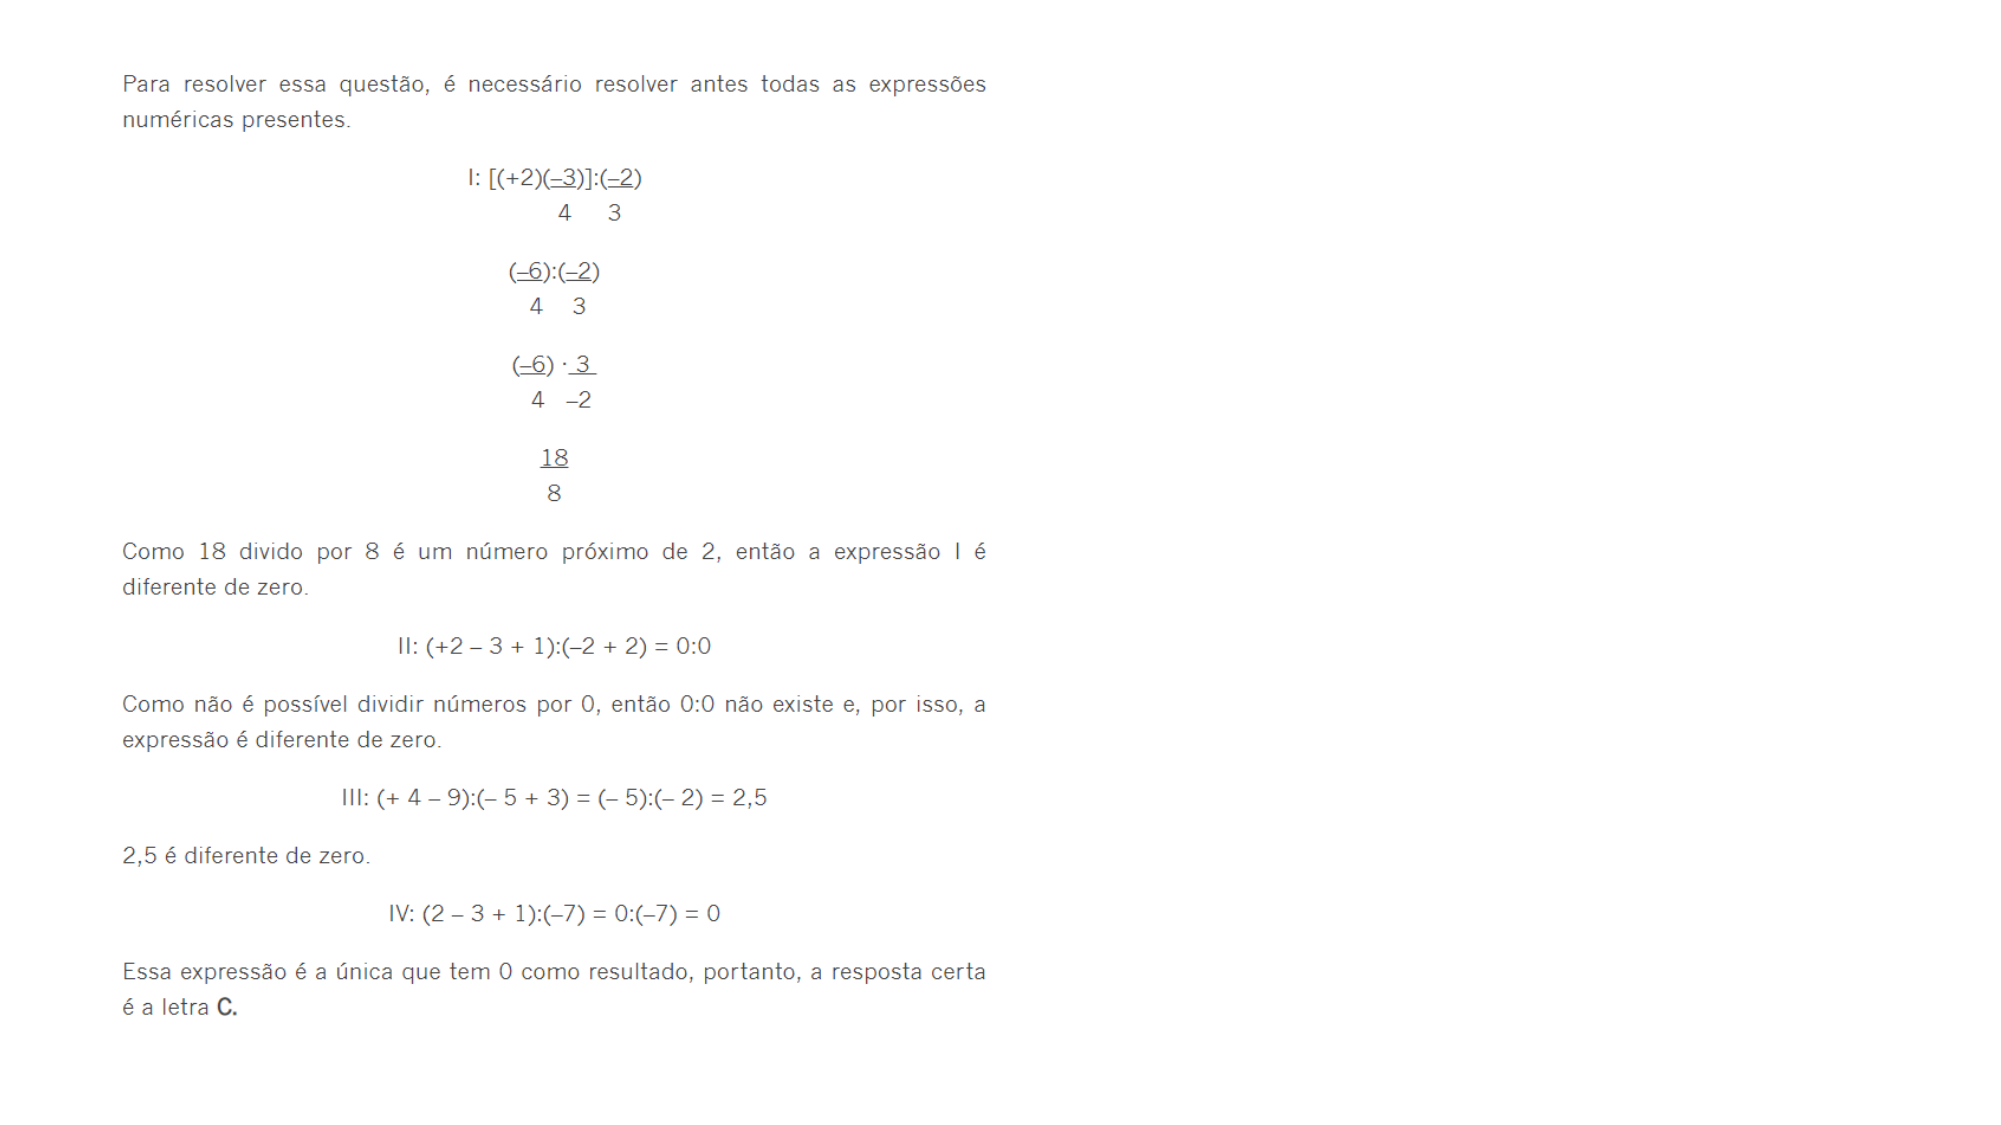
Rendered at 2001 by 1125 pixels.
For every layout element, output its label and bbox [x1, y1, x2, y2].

picture [115, 58, 1007, 1037]
